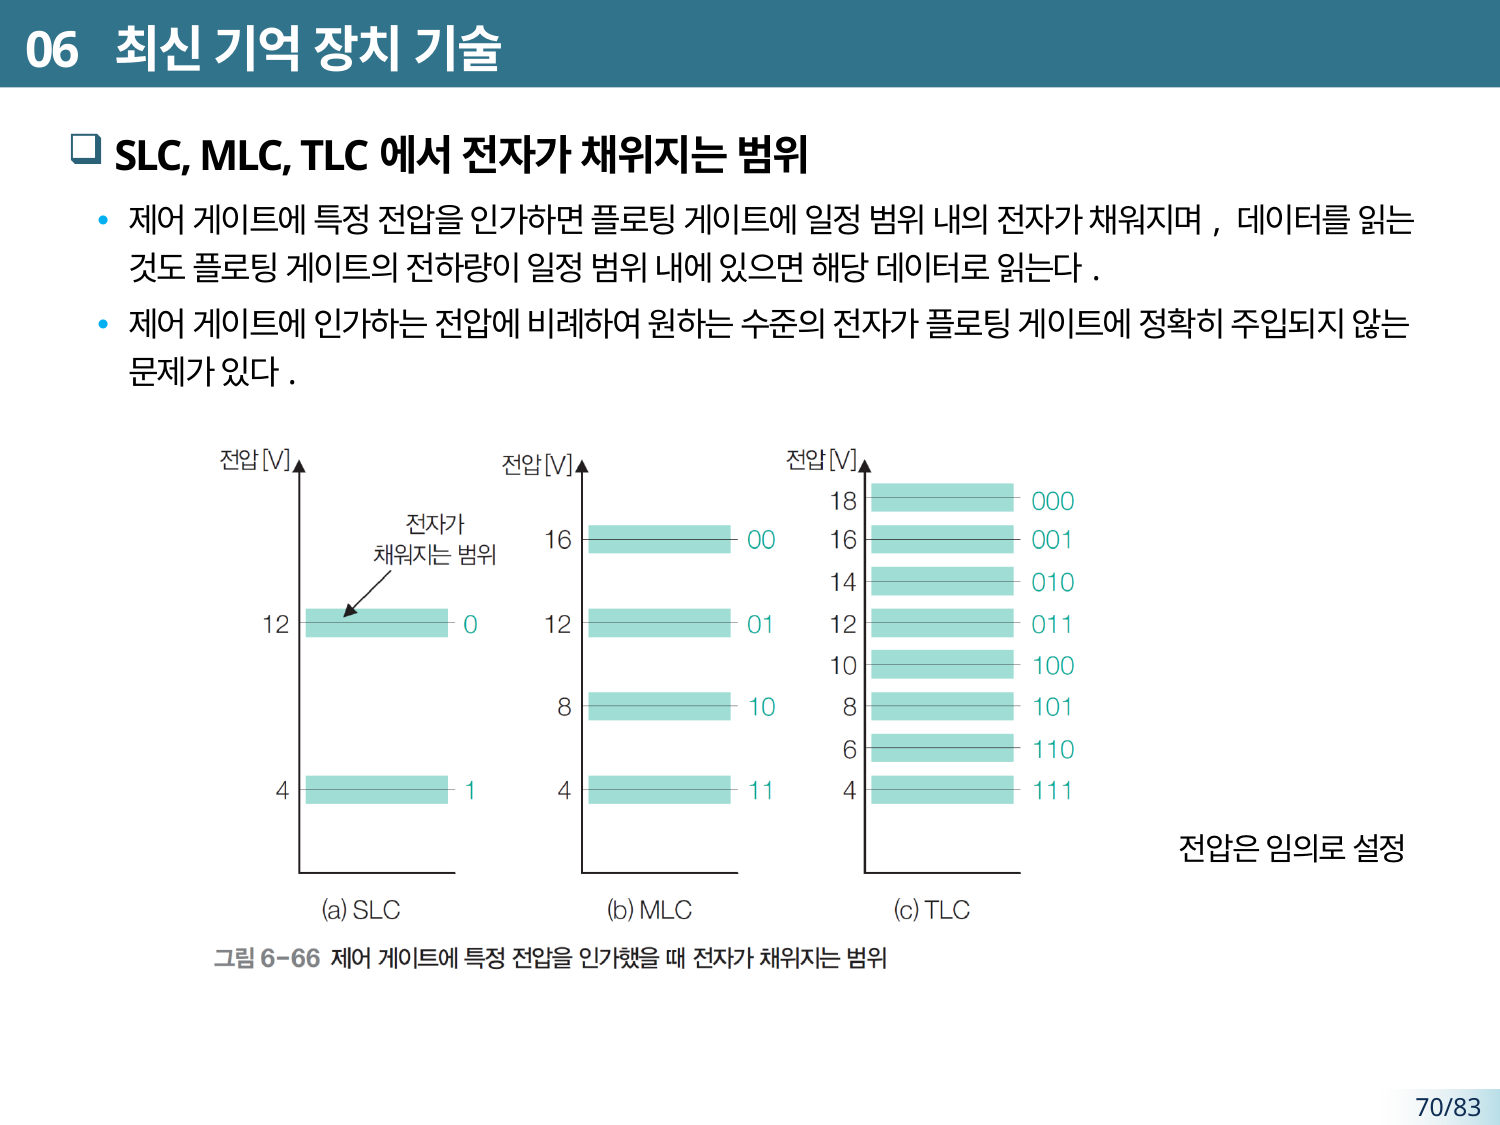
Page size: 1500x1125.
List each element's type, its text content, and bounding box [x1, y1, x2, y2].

text_box 전압은 임의로 설정 [1164, 822, 1423, 875]
list SLC, MLC, TLC에서 전자가 채위지는 범위 제어 게이트에 특정 전압을 인가하면 플로팅 게이트에 일정 범위 내의 전자가 채워지며, 데이터를 읽는 것도 플로팅 게이트의 전하량이 일정 범위 내에 있으면 해당 데이터로 읽는다. 제어 게이트에 인가하는 전압에 비례하여 원하는 수준의 전자가 플로팅 게이트에 정확히 주입되지 않는 문제가 있다. [10, 116, 1481, 1047]
title 06 최신 기억 장치 기술 [10, 8, 1288, 87]
picture [206, 444, 1081, 977]
